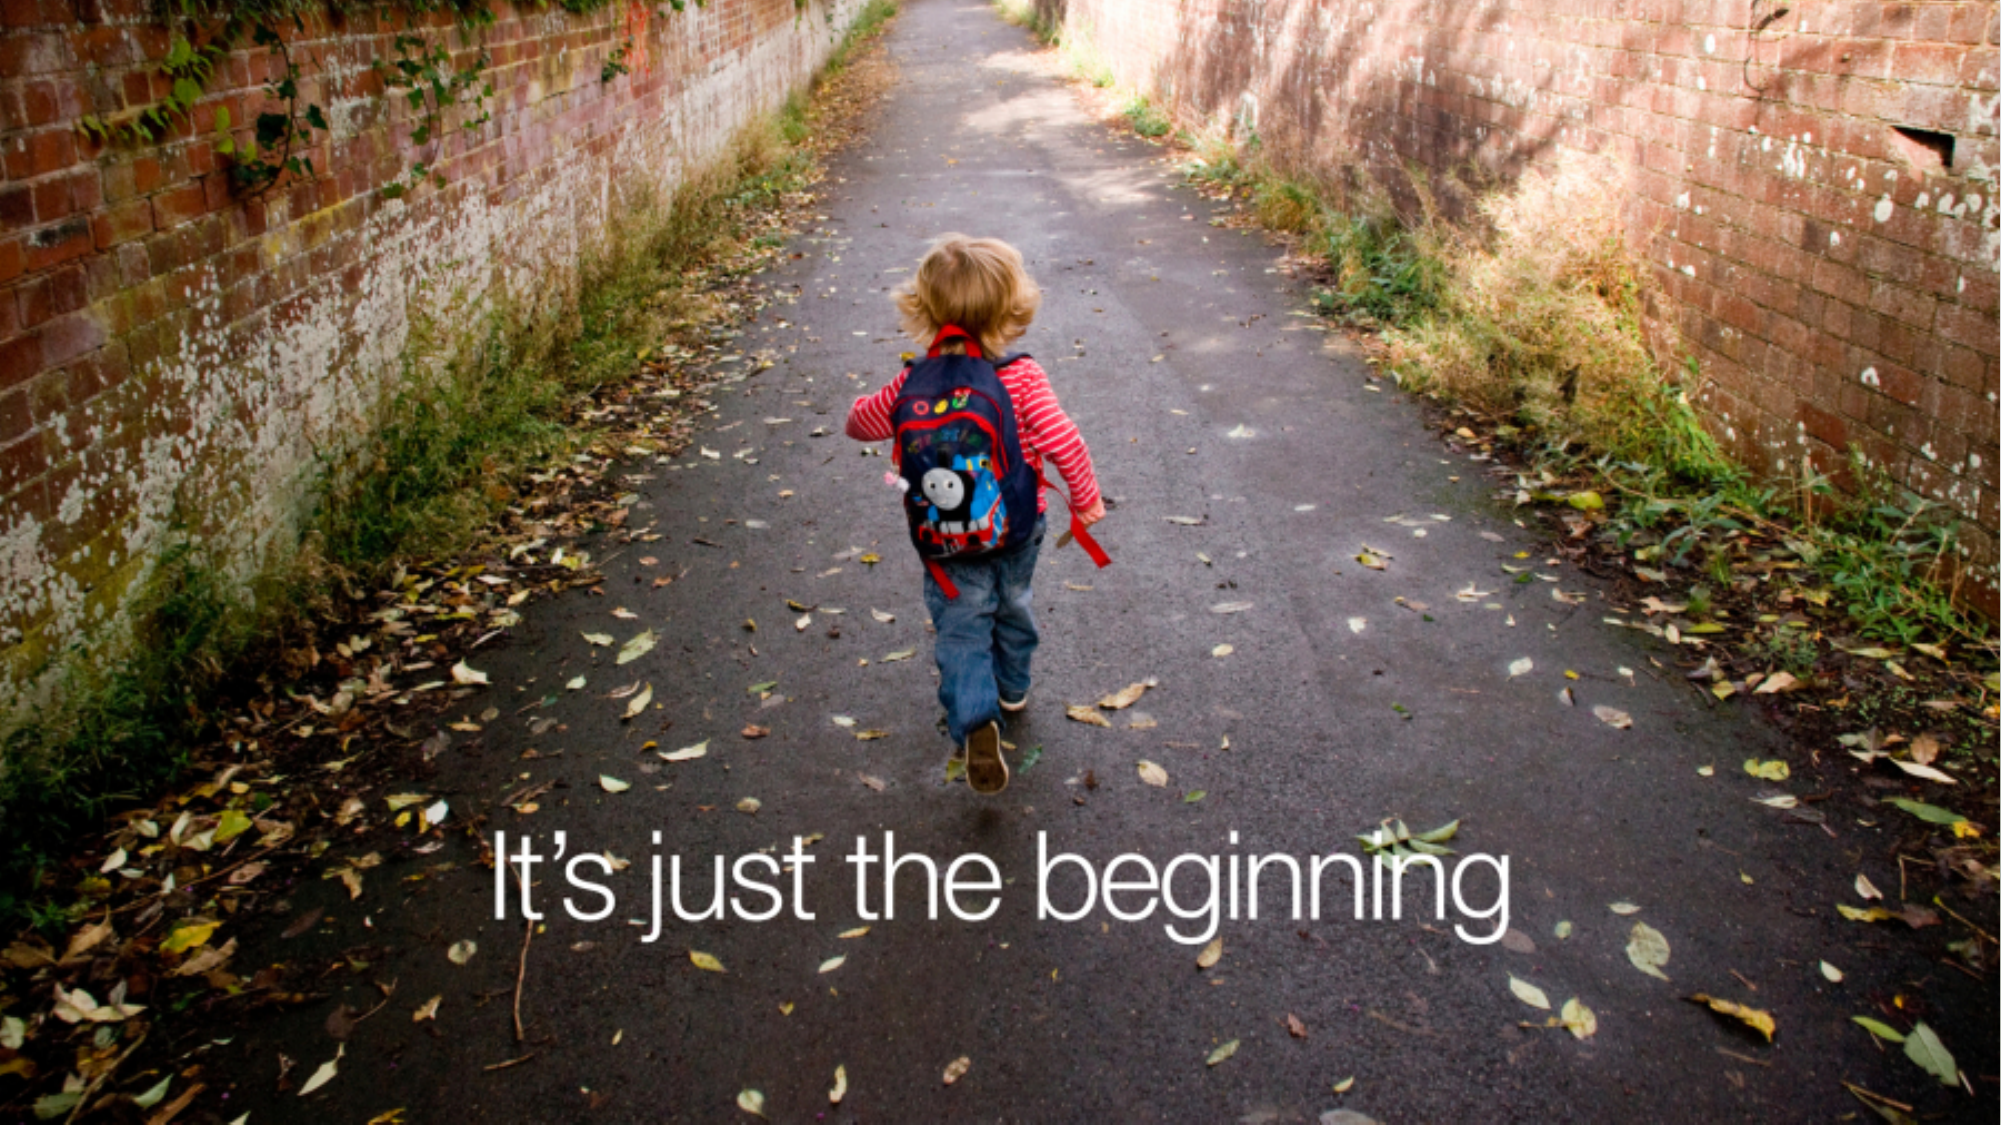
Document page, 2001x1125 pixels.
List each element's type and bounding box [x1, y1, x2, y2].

list [0, 0, 2000, 1125]
